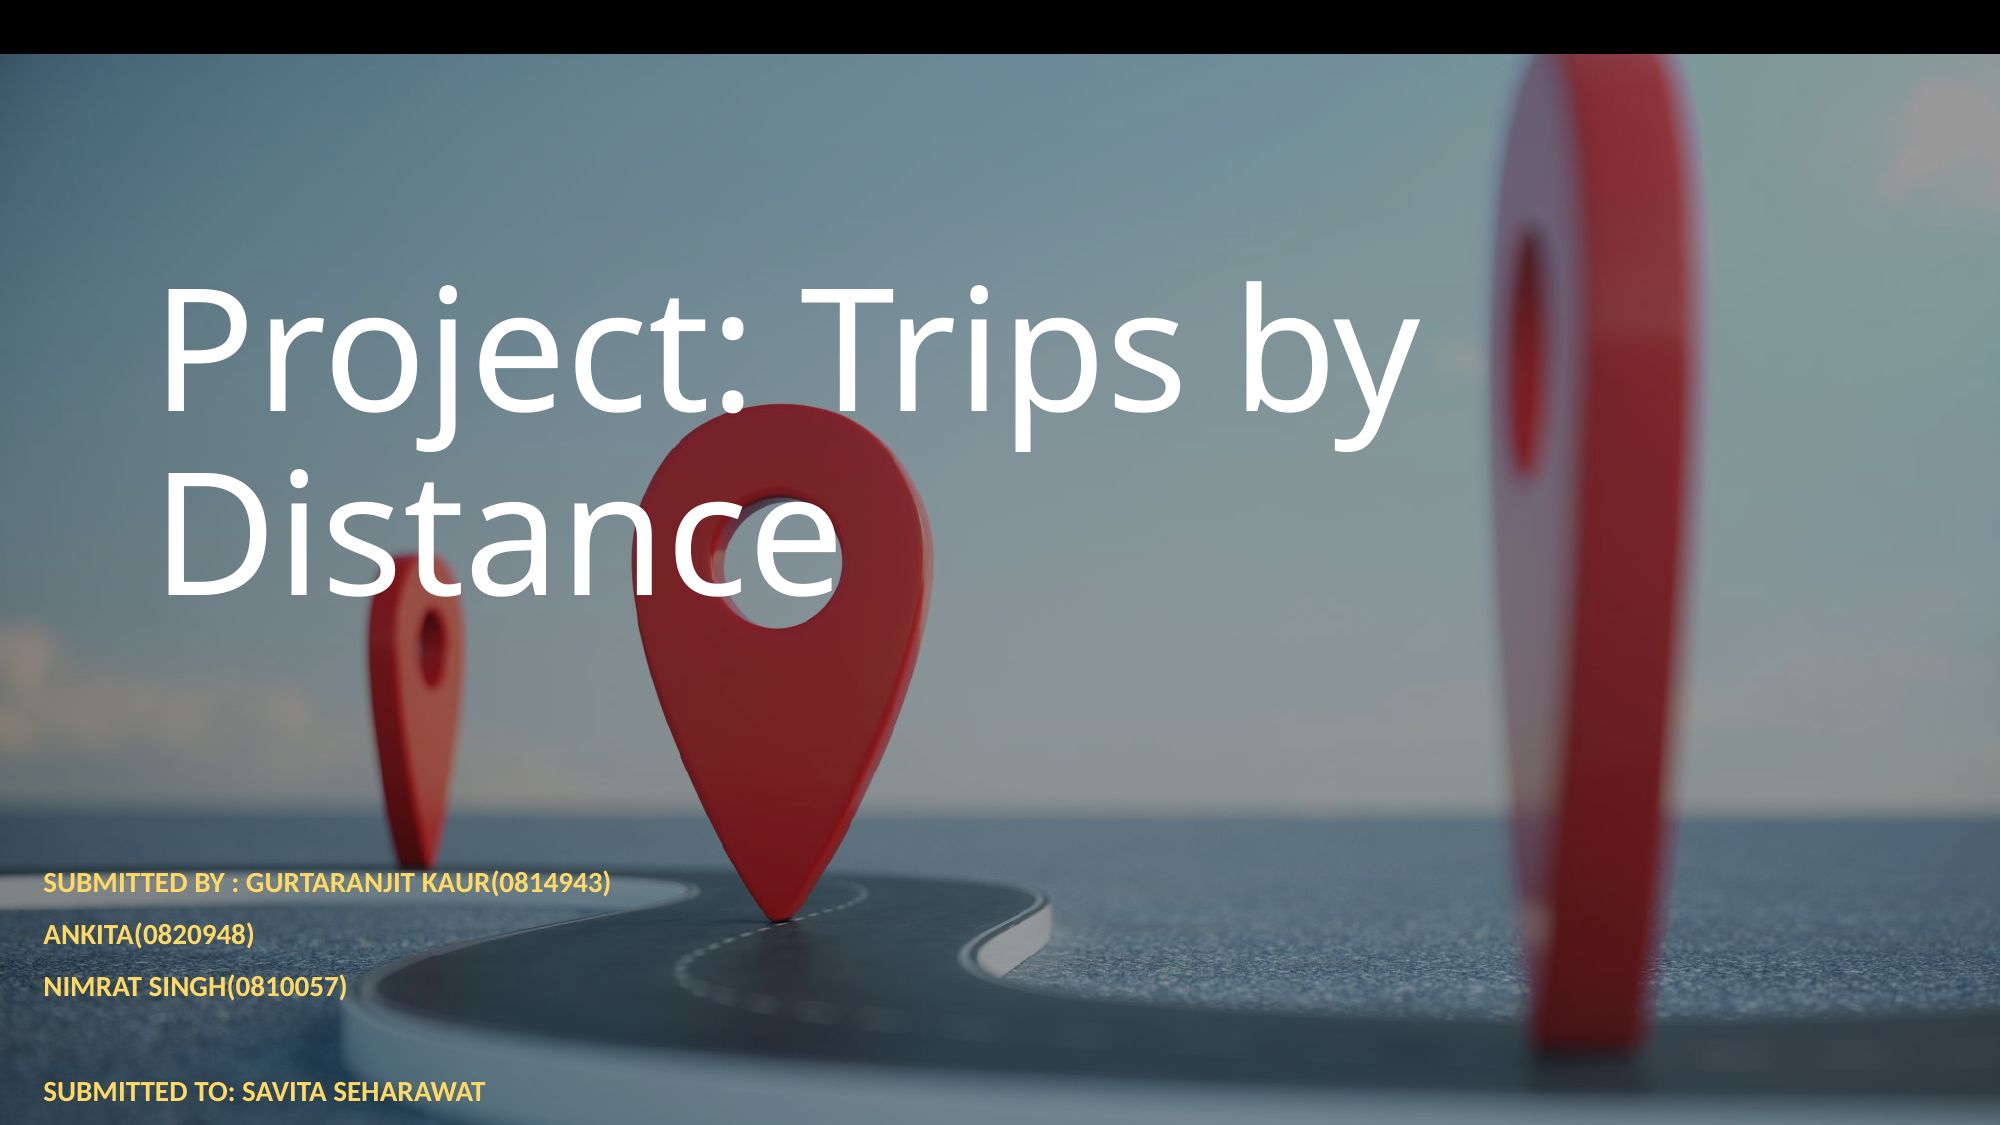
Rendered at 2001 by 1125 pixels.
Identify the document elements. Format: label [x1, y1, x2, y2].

text_box [0, 0, 2000, 54]
picture [0, 54, 2000, 1125]
